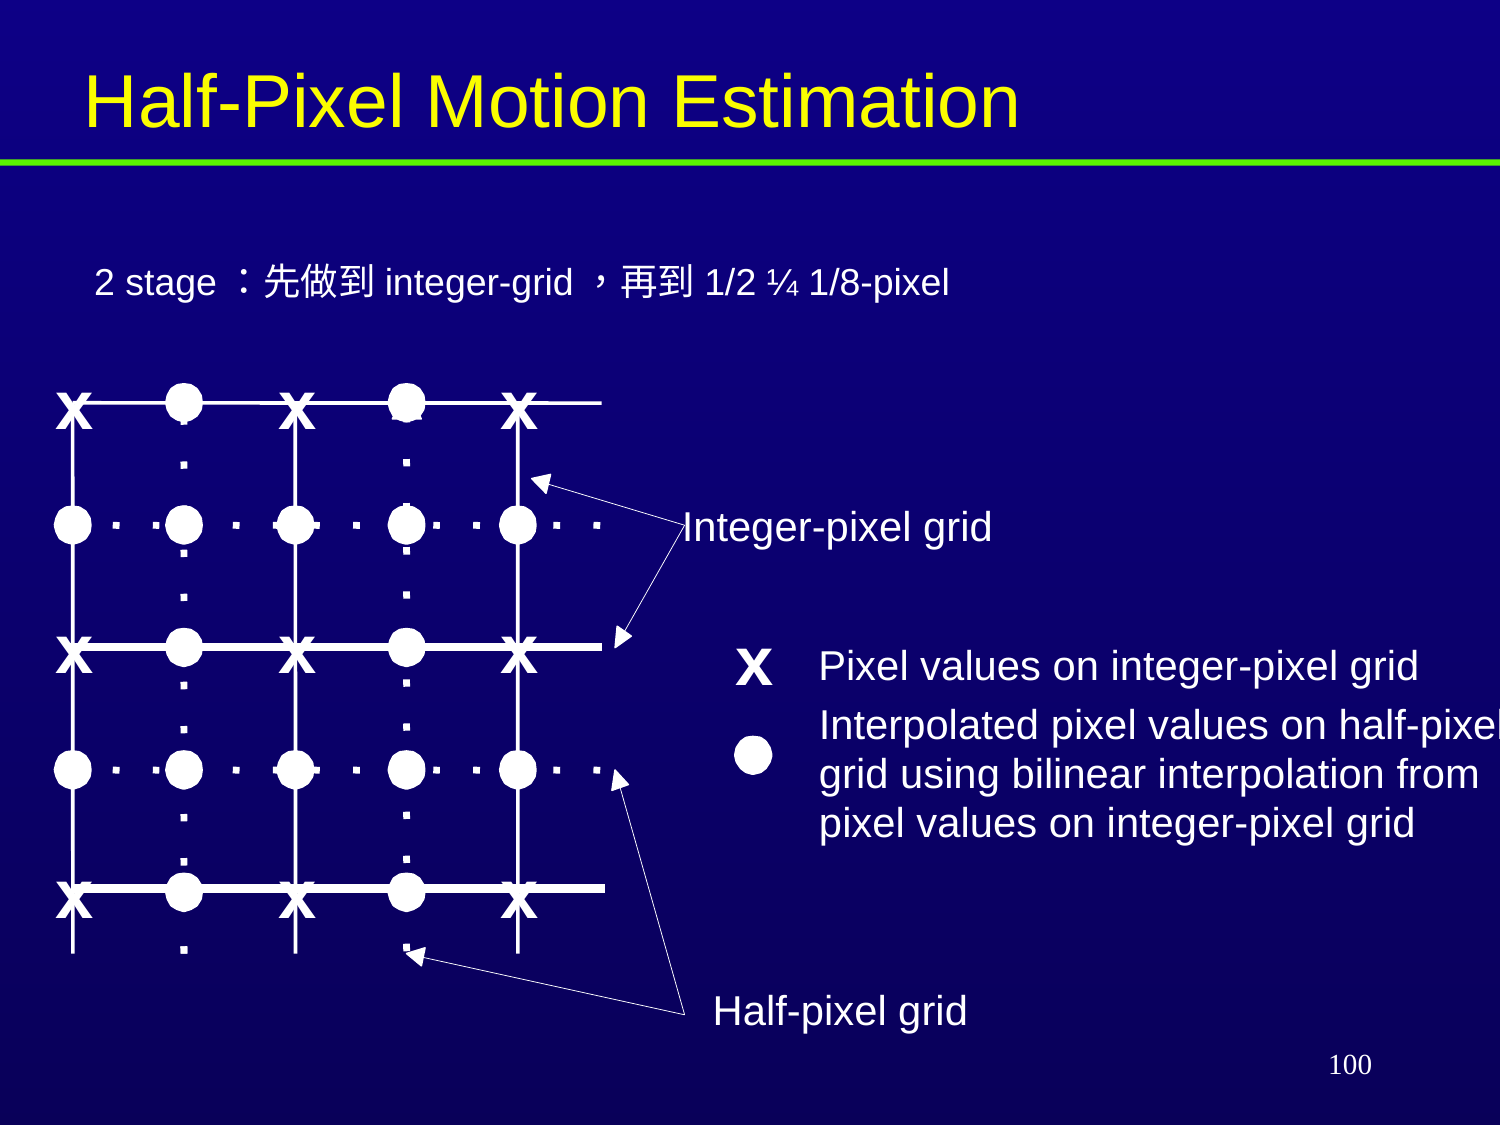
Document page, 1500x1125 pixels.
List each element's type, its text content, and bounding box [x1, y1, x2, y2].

text_box Half-Pixel Motion Estimation [68, 44, 1038, 150]
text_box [55, 360, 604, 954]
text_box [317, 643, 391, 651]
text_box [531, 474, 994, 648]
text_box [737, 739, 770, 772]
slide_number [1074, 1024, 1388, 1101]
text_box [712, 983, 969, 1034]
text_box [79, 250, 1310, 311]
text_box [422, 643, 500, 651]
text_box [818, 638, 1420, 689]
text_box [406, 770, 685, 1015]
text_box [735, 616, 774, 700]
text_box [94, 643, 169, 651]
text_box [818, 697, 1500, 846]
text_box [200, 643, 278, 651]
text_box [540, 643, 602, 651]
